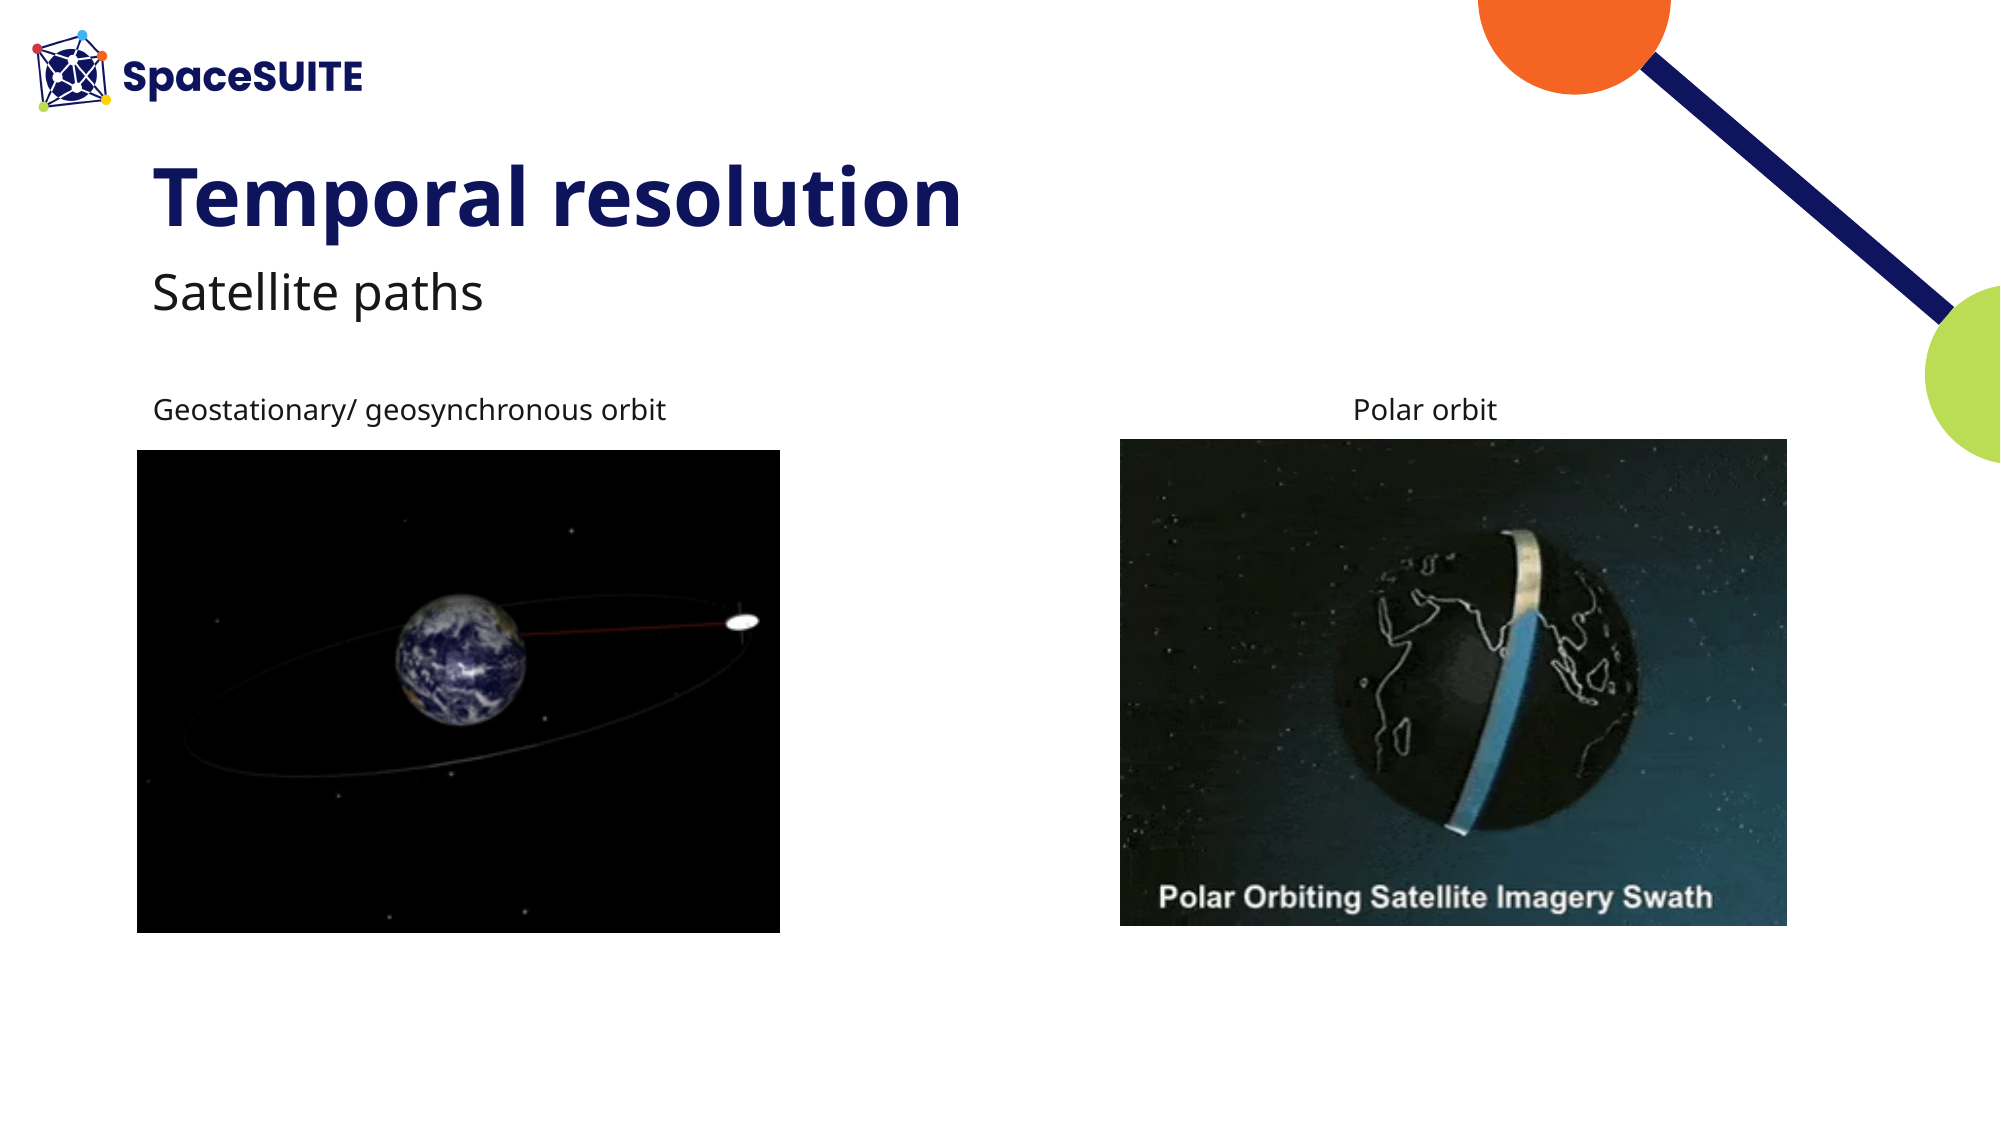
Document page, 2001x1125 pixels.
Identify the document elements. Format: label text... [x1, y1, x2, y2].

list Satellite paths [137, 252, 1521, 340]
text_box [1118, 437, 1789, 928]
picture [136, 449, 781, 933]
title Temporal resolution [137, 138, 1672, 251]
picture [32, 30, 362, 112]
list Geostationary/ geosynchronous orbit Polar orbit [137, 384, 1842, 949]
